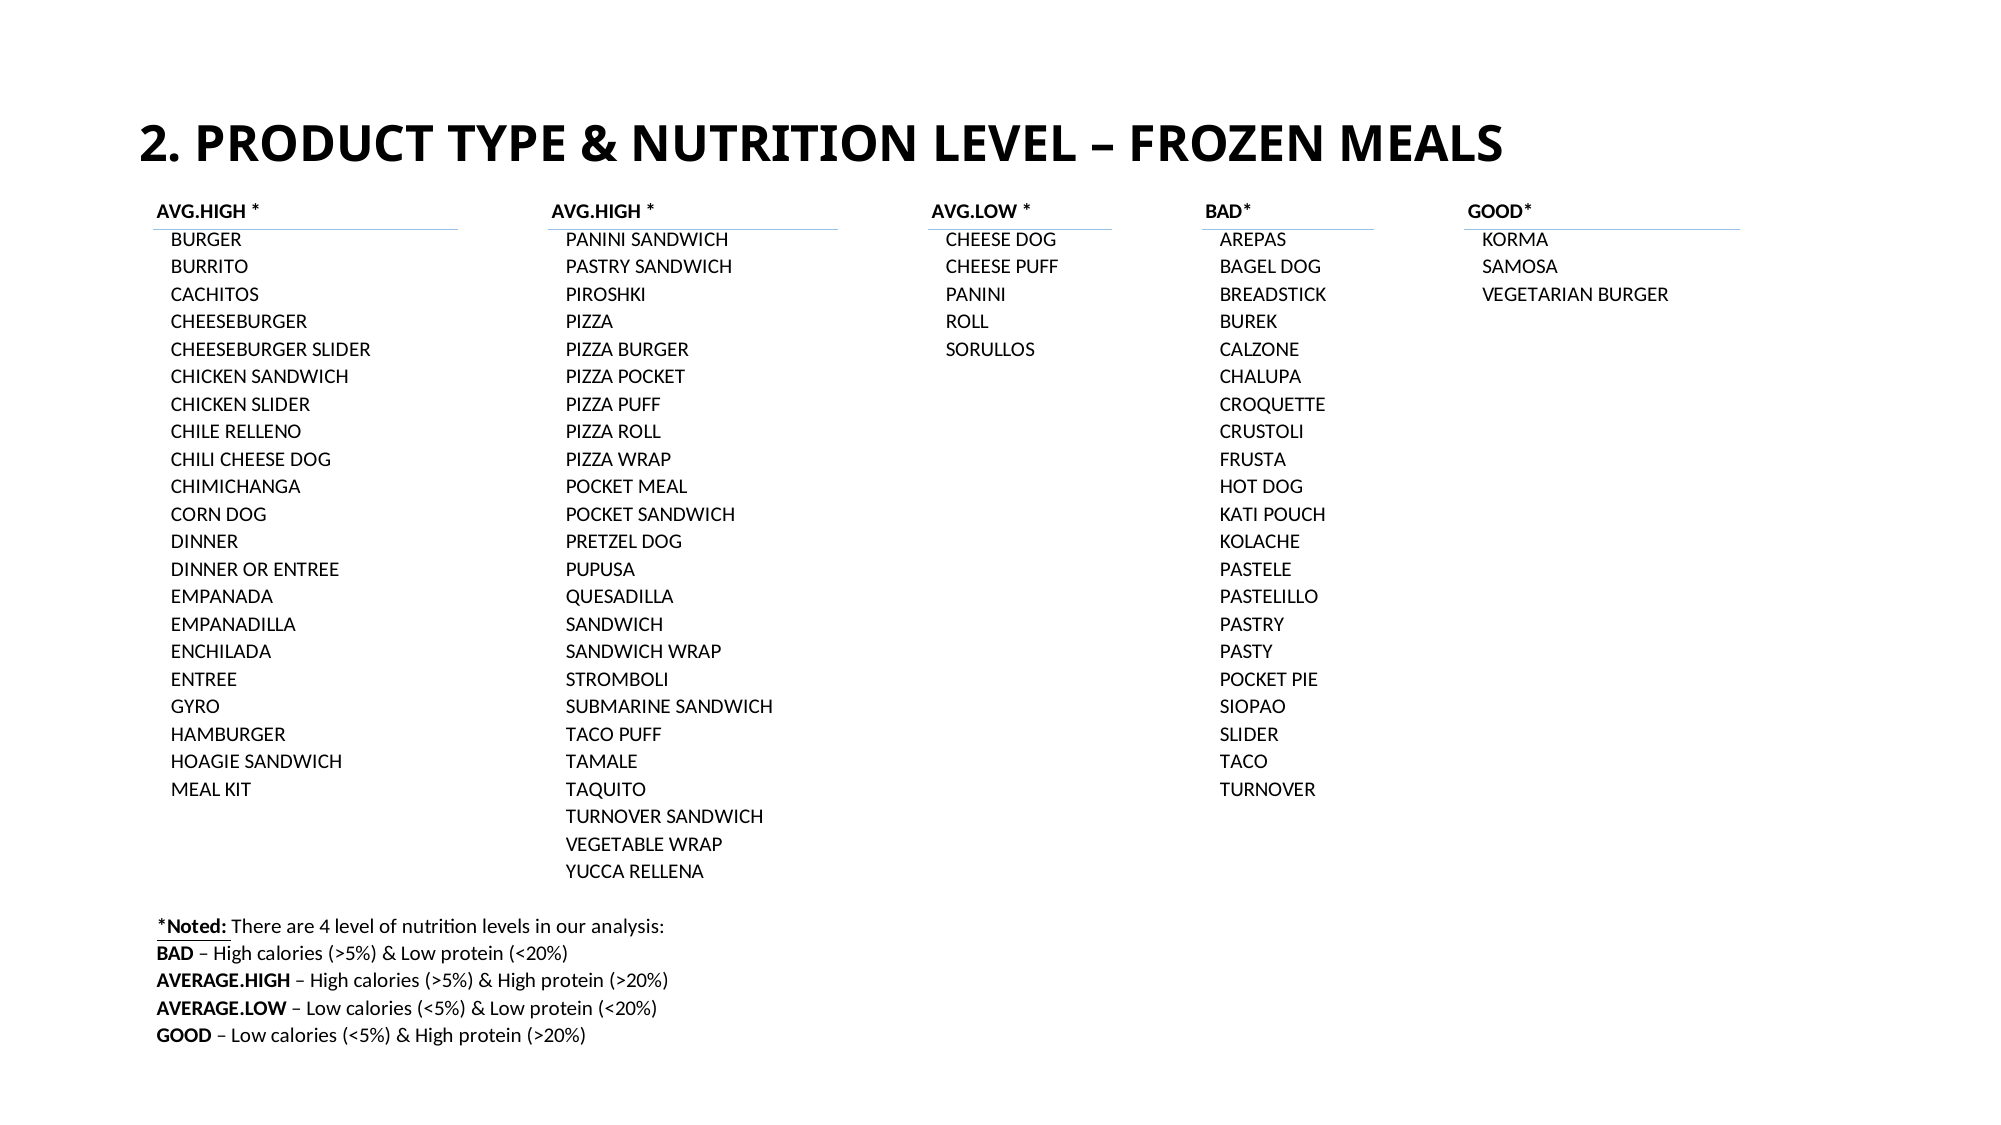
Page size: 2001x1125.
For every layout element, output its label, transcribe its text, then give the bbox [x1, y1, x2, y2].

title 2. PRODUCT TYPE & NUTRITION LEVEL – FROZEN MEALS [124, 90, 1850, 201]
picture [152, 201, 1741, 1083]
